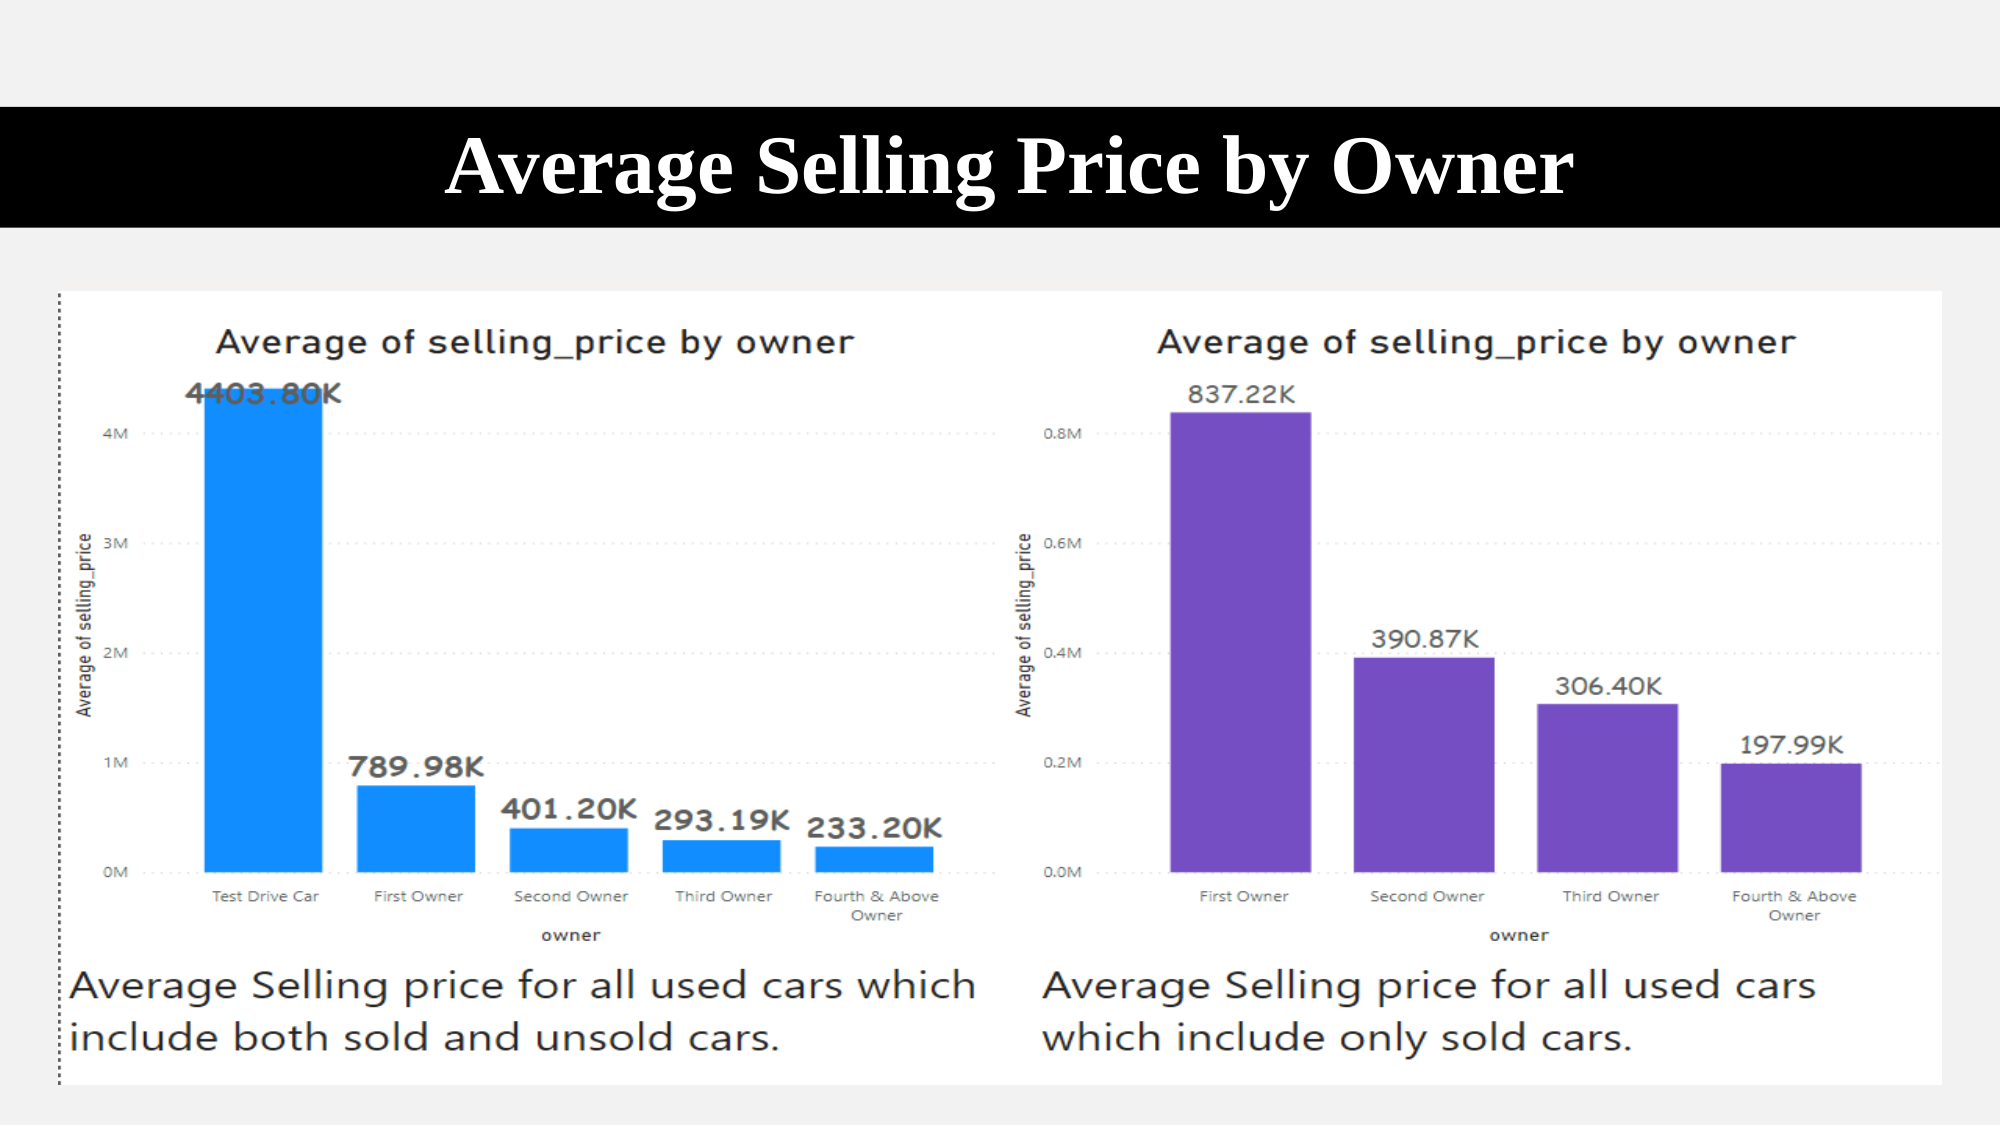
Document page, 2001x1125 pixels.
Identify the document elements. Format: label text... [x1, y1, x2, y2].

title Average Selling Price by Owner [91, 105, 1931, 228]
picture [58, 277, 1942, 1085]
text_box [0, 106, 2000, 229]
